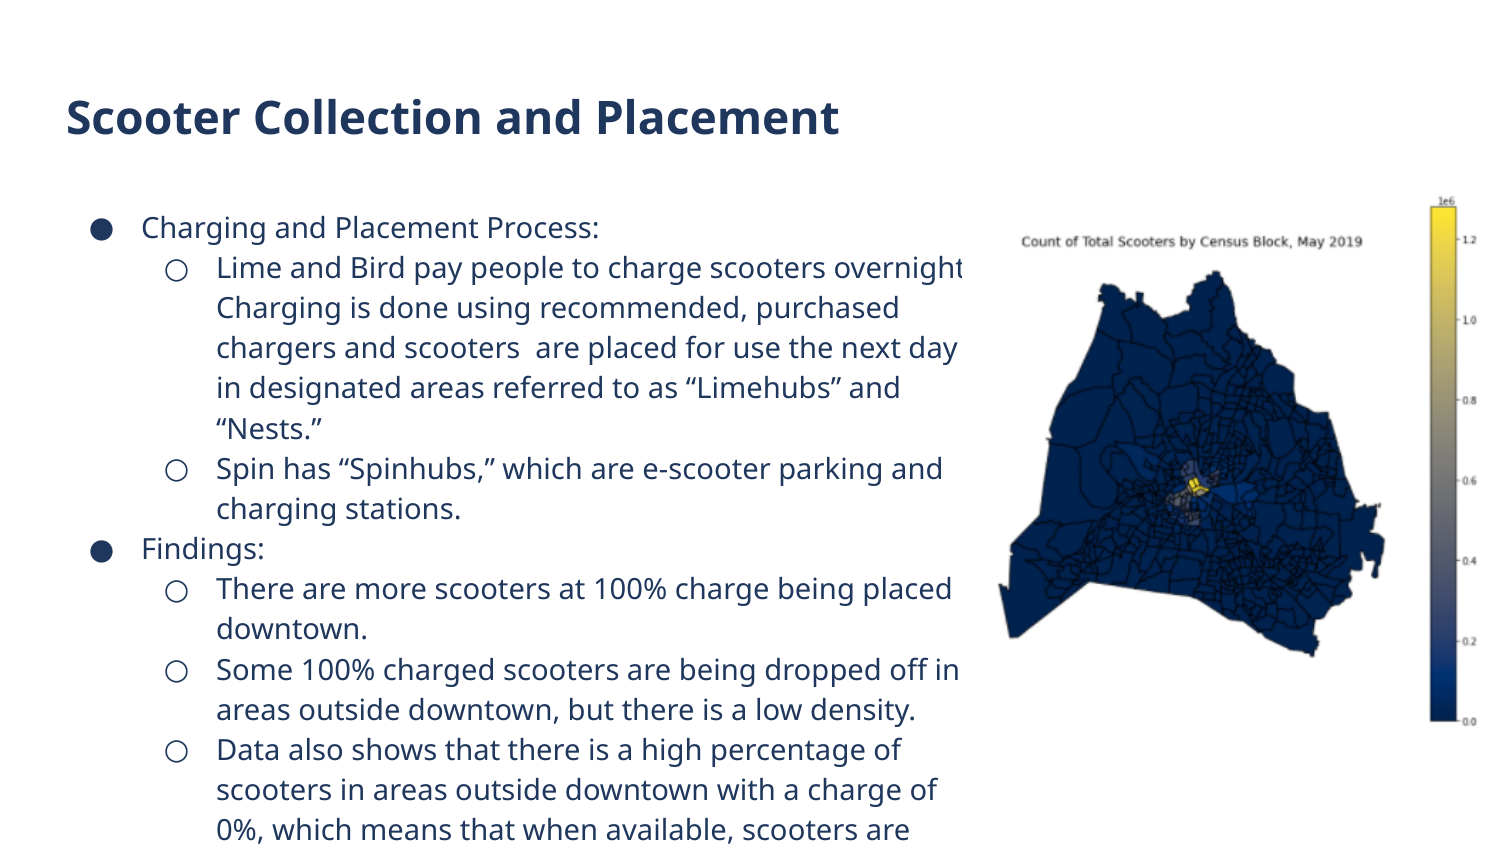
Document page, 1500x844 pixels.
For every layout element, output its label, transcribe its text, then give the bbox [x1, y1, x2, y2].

picture [962, 188, 1500, 737]
title Scooter Collection and Placement [51, 72, 1449, 167]
list Charging and Placement Process: Lime and Bird pay people to charge scooters overnight. Charging is done using recommended, purchased chargers and scooters are placed for use the next day in designated areas referred to as “Limehubs” and “Nests.” Spin has “Spinhubs,” which are e-scooter parking and charging stations. Findings: There are more scooters at 100% charge being placed downtown. Some 100% charged scooters are being dropped off in areas outside downtown, but there is a low density. Data also shows that there is a high percentage of scooters in areas outside downtown with a charge of 0%, which means that when available, scooters are being used. [51, 189, 1000, 844]
